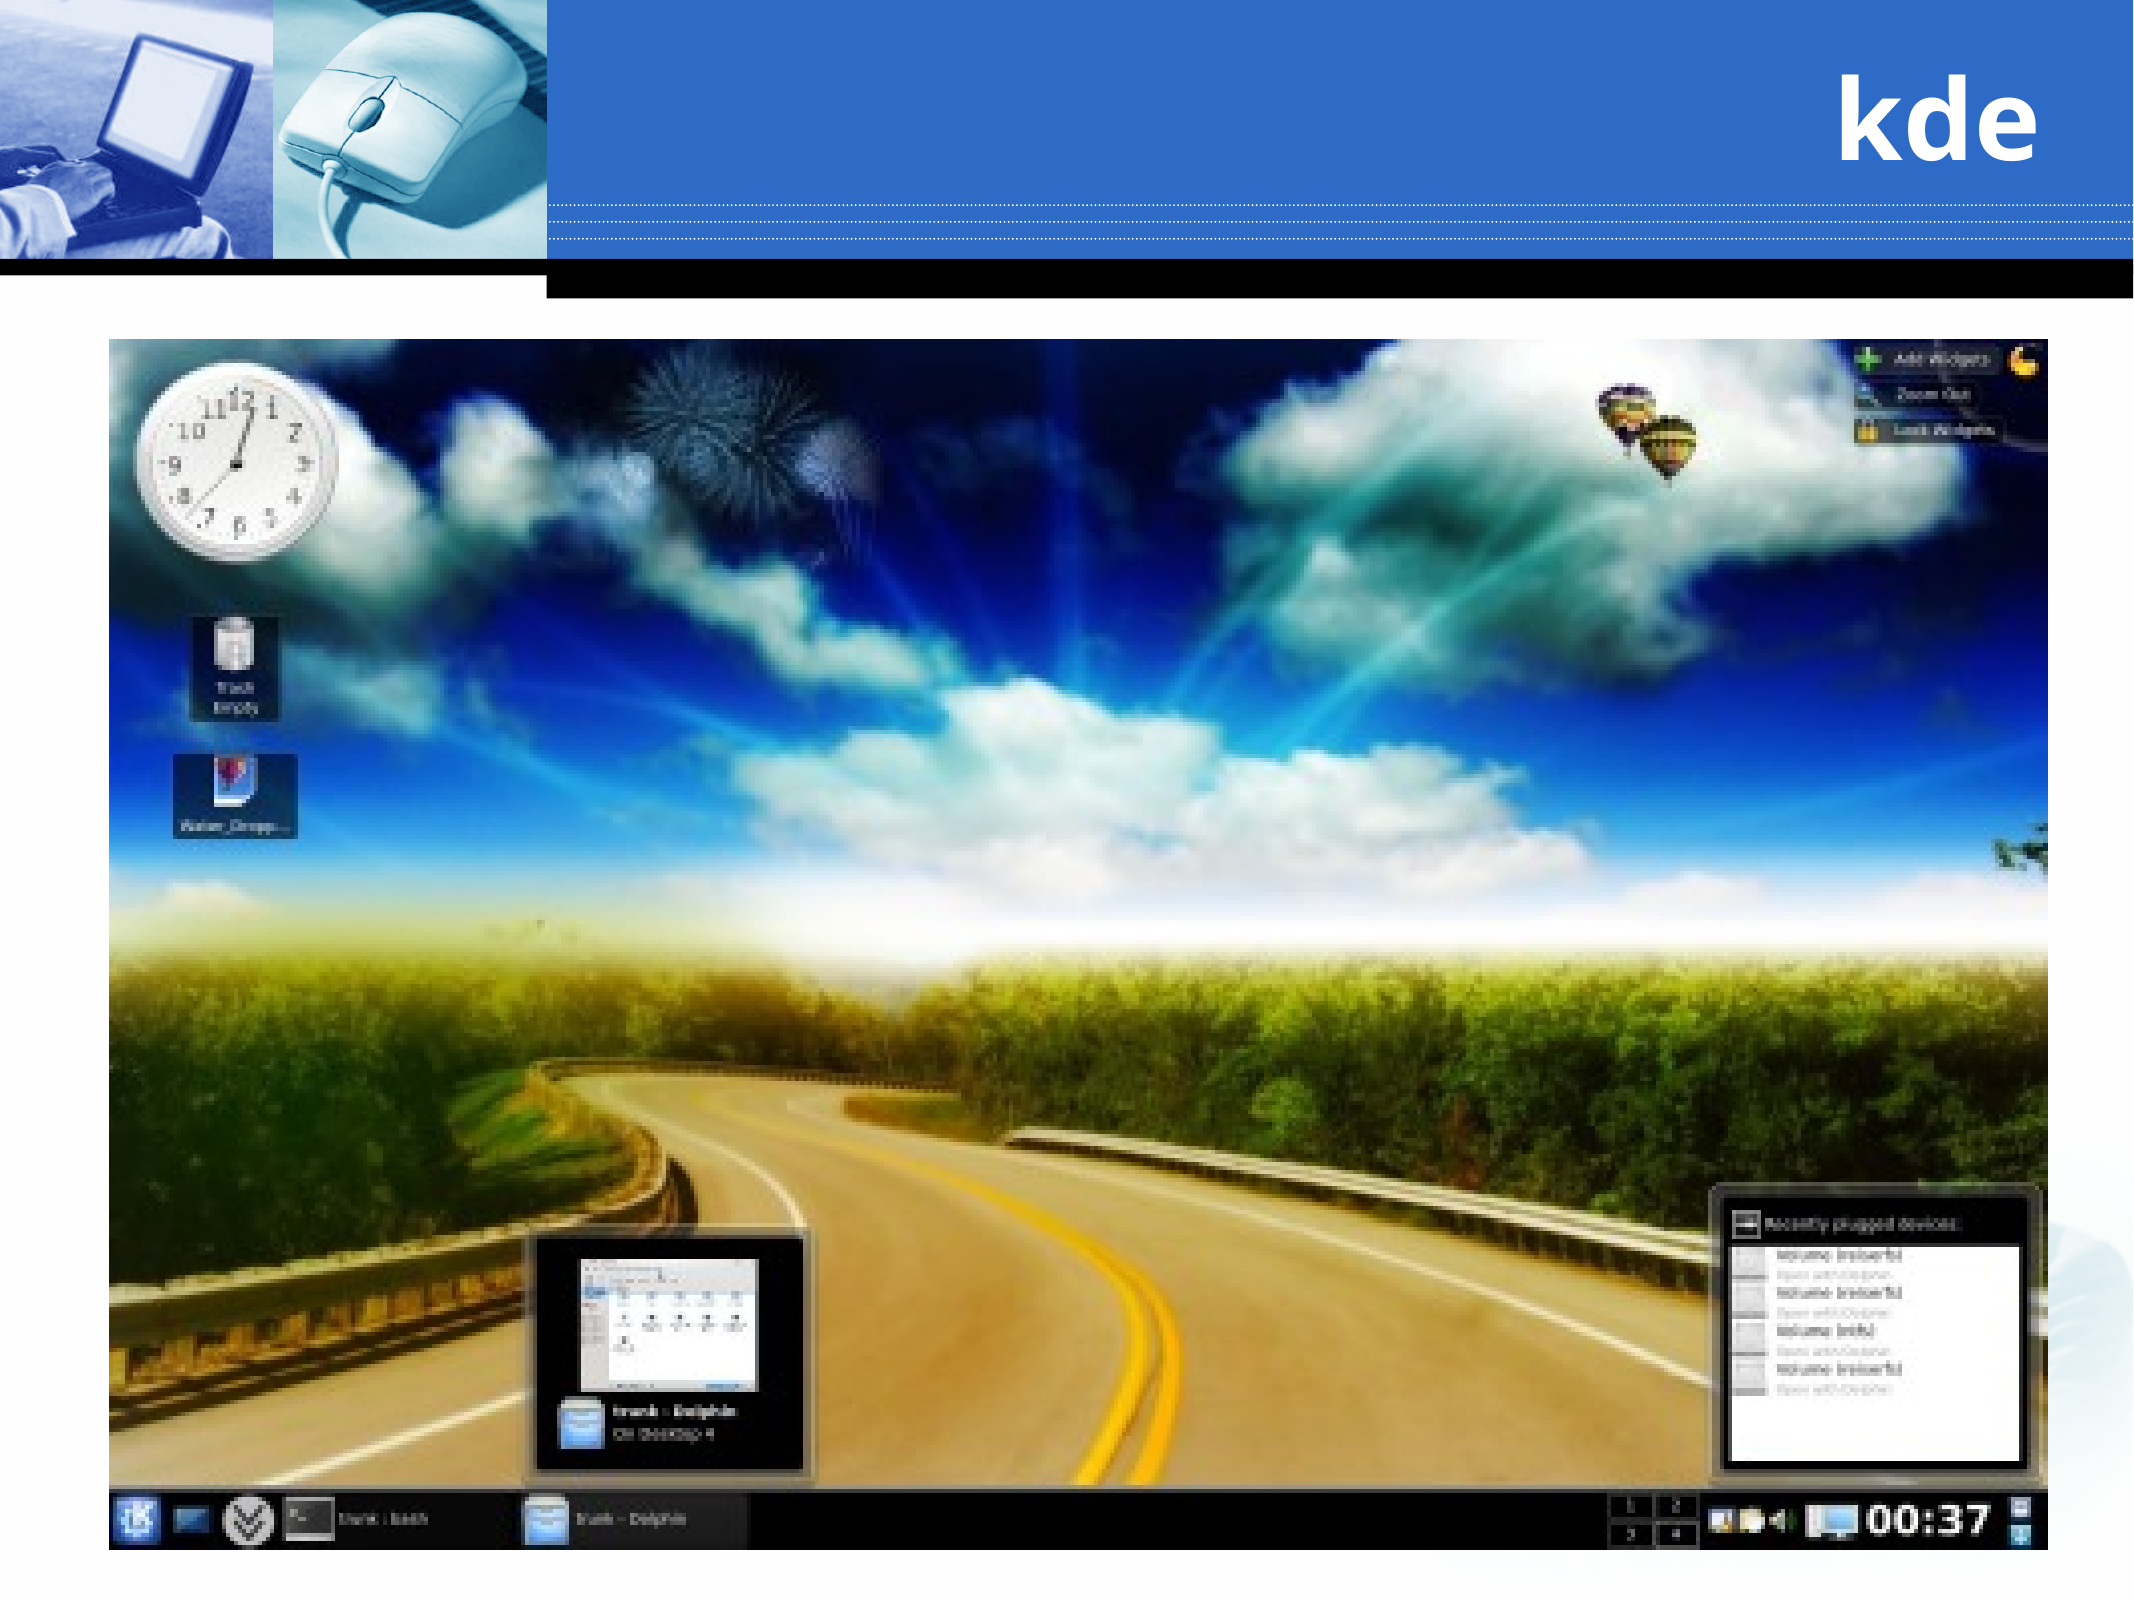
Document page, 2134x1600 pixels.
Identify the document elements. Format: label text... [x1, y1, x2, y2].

picture [0, 276, 2134, 1600]
picture [0, 0, 547, 258]
title kde [586, 53, 2063, 178]
